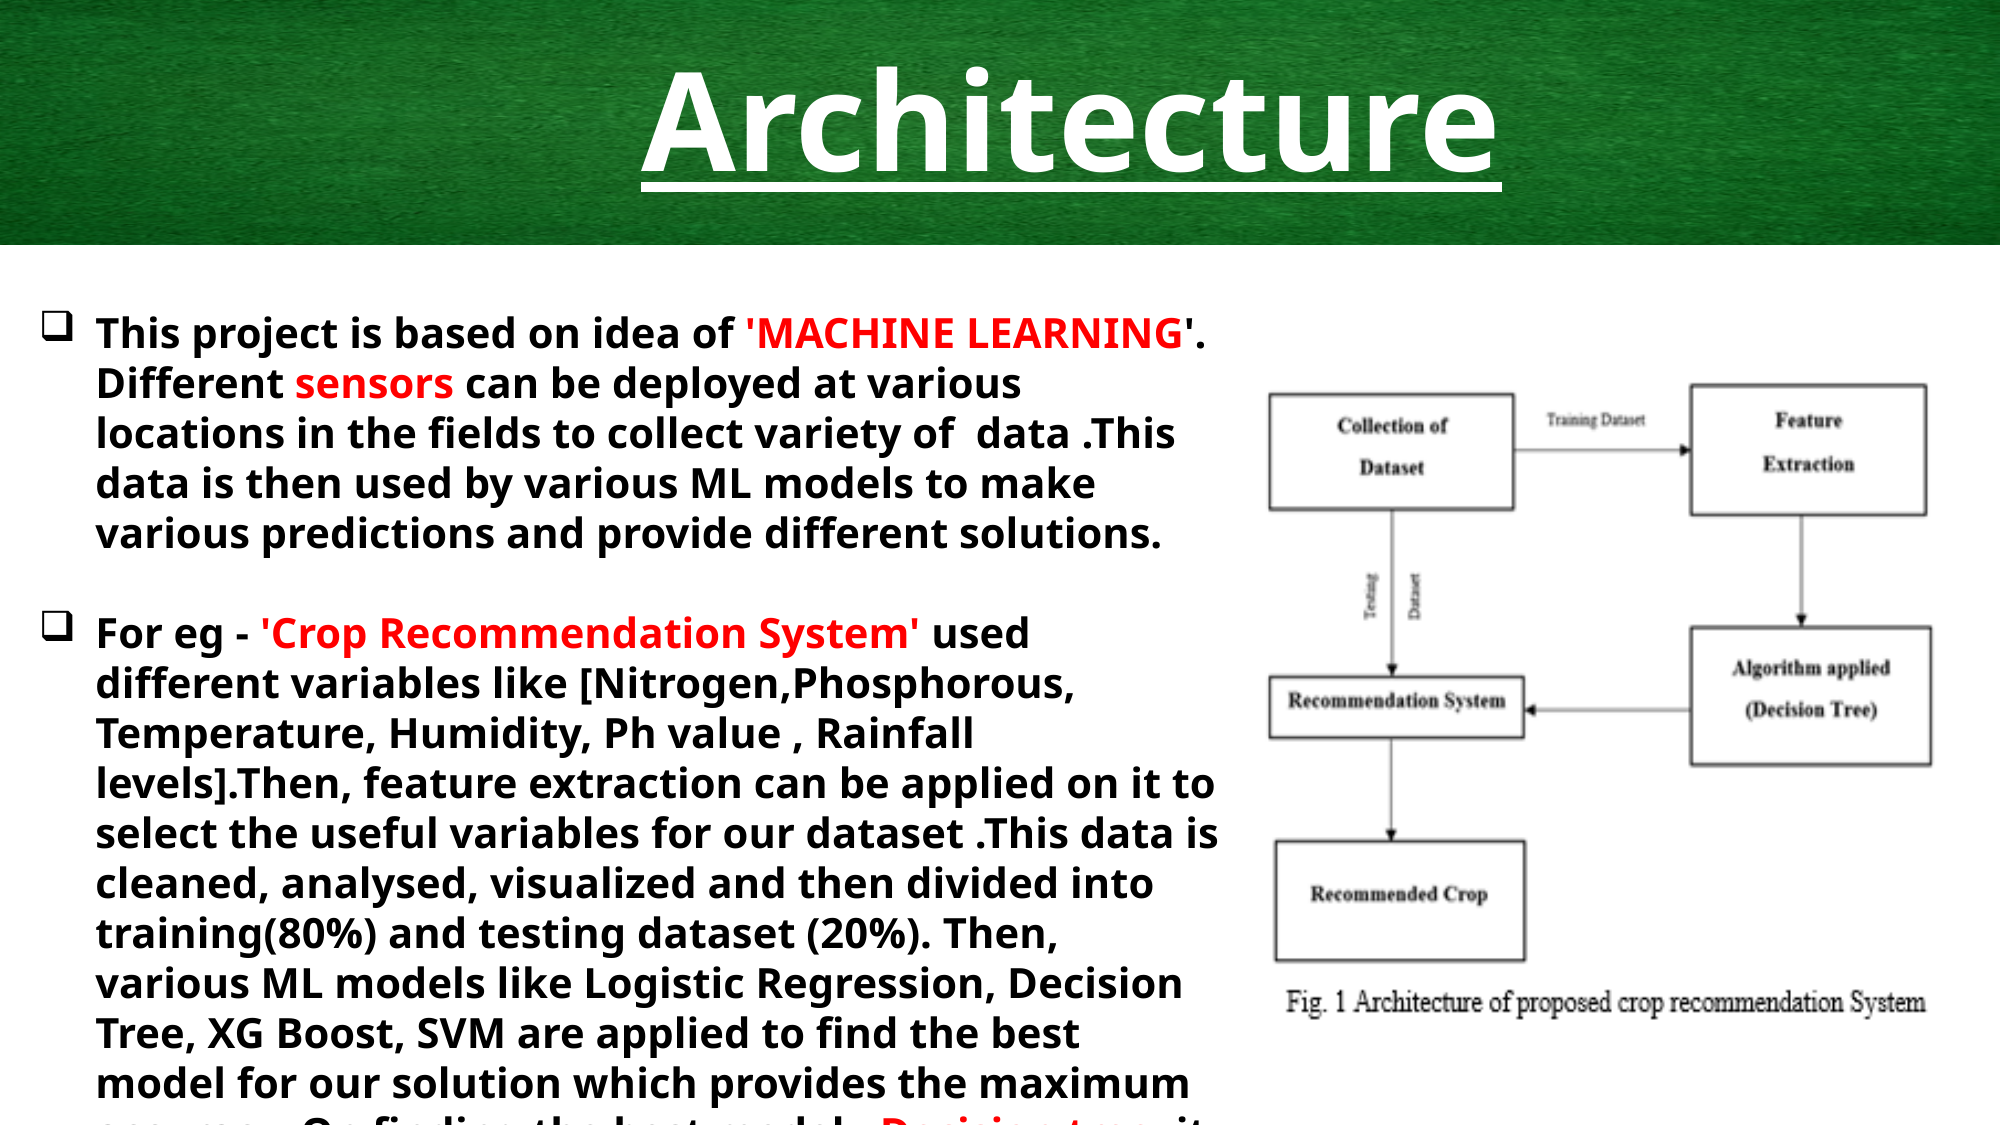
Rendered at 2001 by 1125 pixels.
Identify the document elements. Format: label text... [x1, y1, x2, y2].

picture [1225, 355, 1990, 1044]
text_box This project is based on idea of 'MACHINE LEARNING'. Different sensors can be deployed at various locations in the fields to collect variety of data .This data is then used by various ML models to make various predictions and provide different solutions. For eg - 'Crop Recommendation System' used different variables like [Nitrogen,Phosphorous, Temperature, Humidity, Ph value , Rainfall levels].Then, feature extraction can be applied on it to select the useful variables for our dataset .This data is cleaned, analysed, visualized and then divided into training(80%) and testing dataset (20%). Then, various ML models like Logistic Regression, Decision Tree, XG Boost, SVM are applied to find the best model for our solution which provides the maximum accuracy. On finding the best model - Decision tree ,it is deployed in solution to provide output on the basis of various input variables provided. [24, 299, 1237, 1125]
picture [0, 0, 2000, 245]
